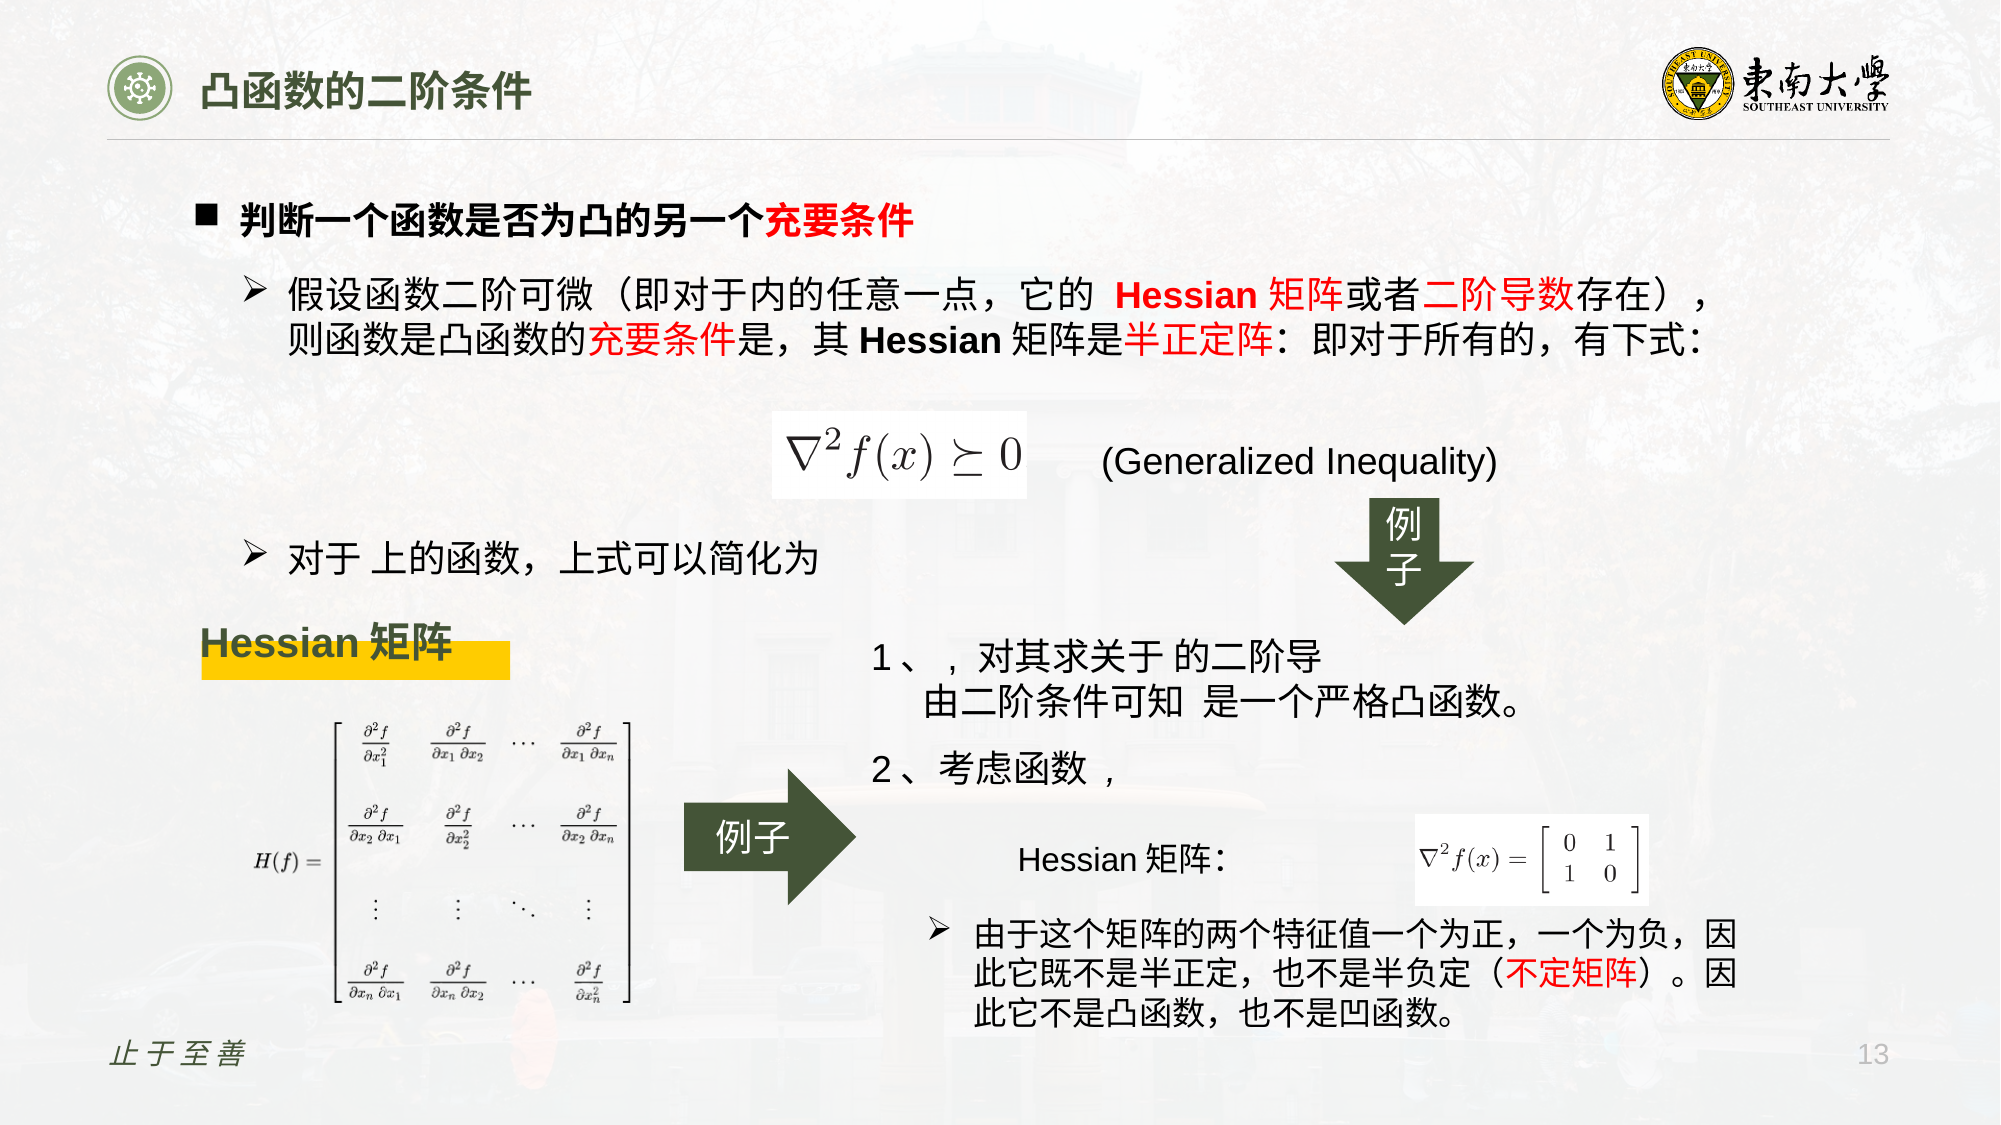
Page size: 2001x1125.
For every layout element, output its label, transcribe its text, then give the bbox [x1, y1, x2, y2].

text_box 例子 [683, 767, 858, 907]
text_box (Generalized Inequality) [1086, 430, 1566, 490]
text_box 例子 [1332, 497, 1476, 626]
text_box 判断一个函数是否为凸的另一个充要条件 [177, 189, 1535, 250]
picture [1662, 47, 1889, 120]
list 凸函数的二阶条件 [199, 56, 1663, 123]
picture [1415, 814, 1649, 906]
text_box [201, 674, 511, 681]
picture [253, 722, 638, 1009]
slide_number 止于至善 [108, 1022, 657, 1083]
text_box 由于这个矩阵的两个特征值一个为正，一个为负，因此它既不是半正定，也不是半负定（不定矩阵）。因此它不是凸函数，也不是凹函数。 [911, 905, 1758, 1040]
picture [772, 411, 1027, 499]
text_box Hessian矩阵 [199, 608, 673, 674]
slide_number 13 [1439, 1022, 1890, 1083]
